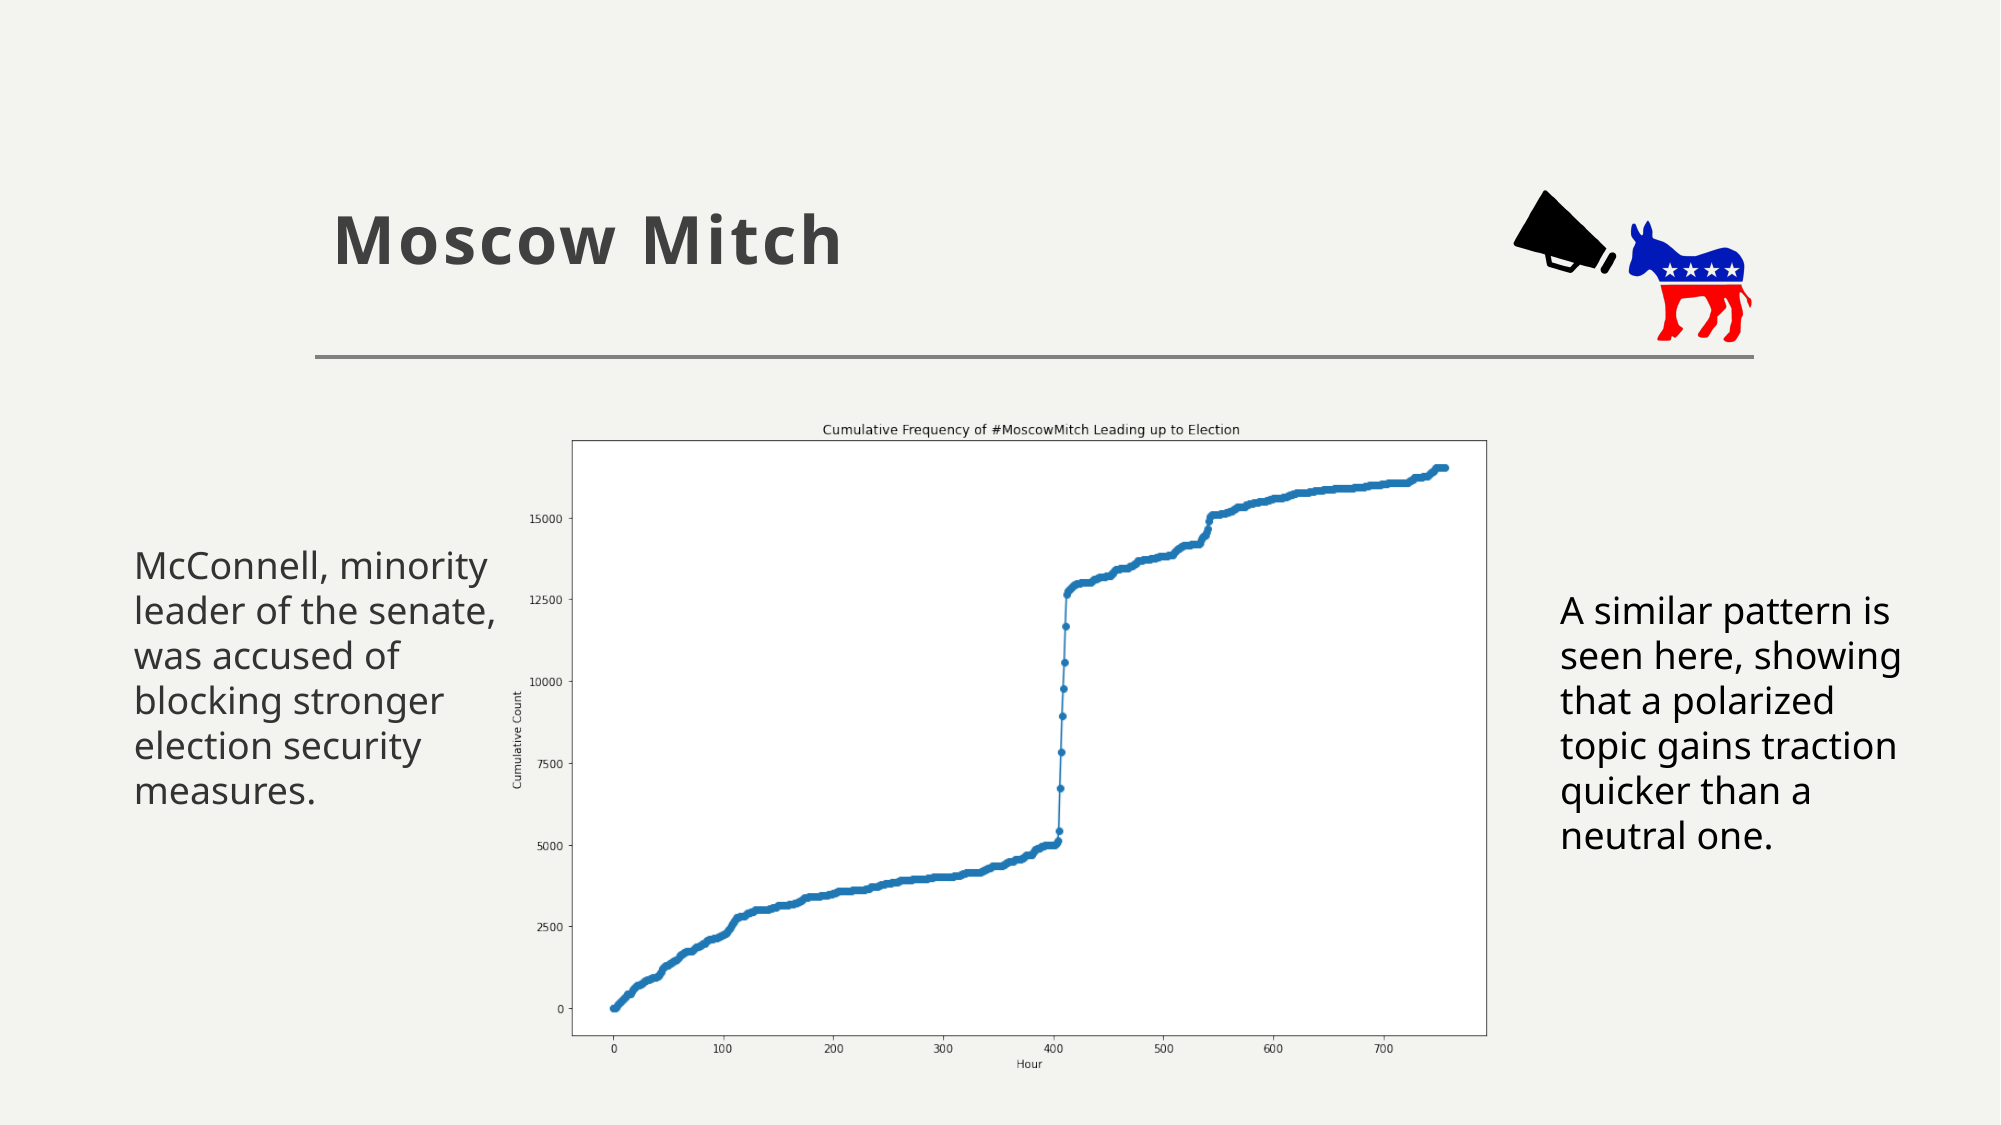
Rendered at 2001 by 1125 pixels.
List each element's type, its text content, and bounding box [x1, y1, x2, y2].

title Moscow Mitch [315, 72, 1754, 294]
text_box McConnell, minority leader of the senate, was accused of blocking stronger election security measures. [119, 534, 506, 820]
picture [506, 416, 1494, 1077]
picture [1501, 168, 1754, 344]
text_box A similar pattern is seen here, showing that a polarized topic gains traction quicker than a neutral one. [1545, 579, 1925, 865]
